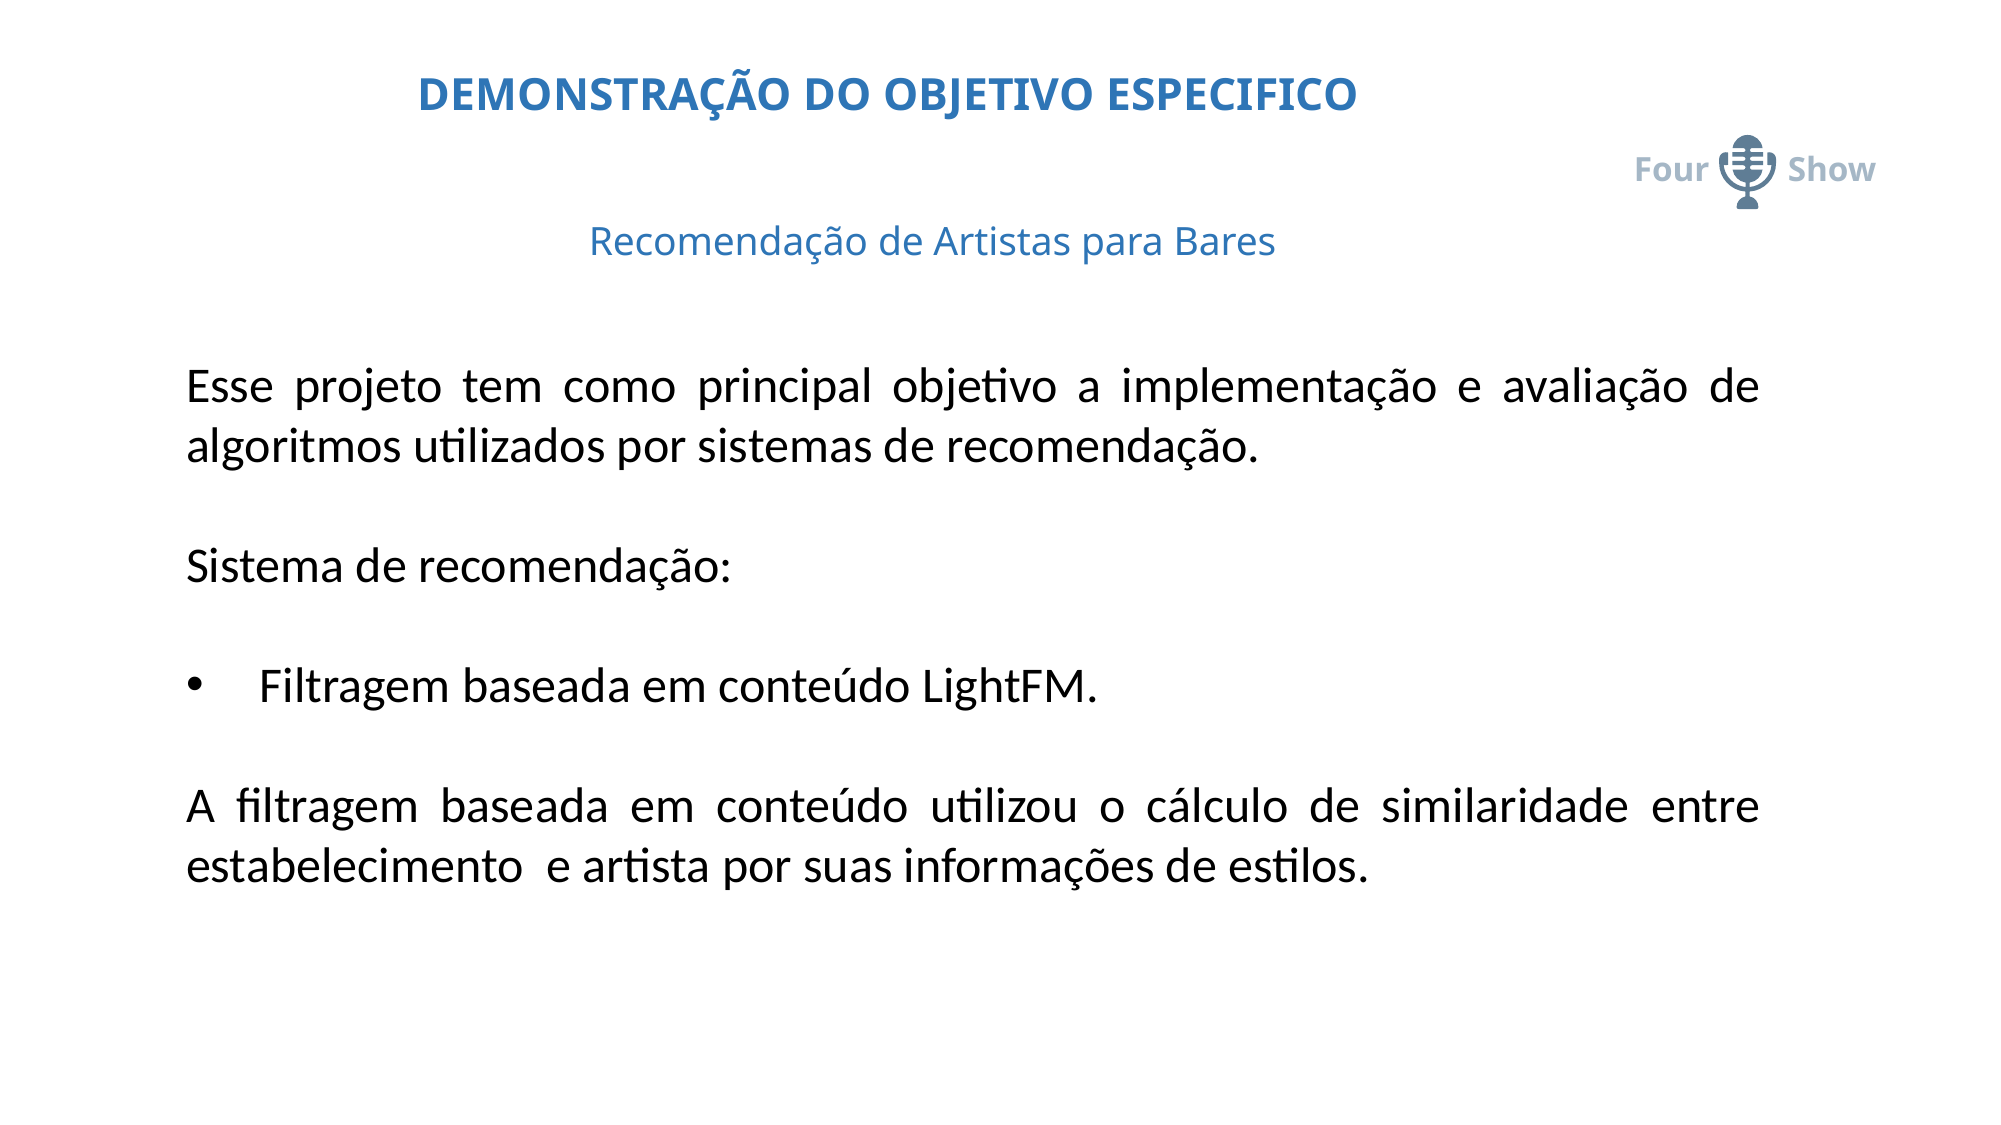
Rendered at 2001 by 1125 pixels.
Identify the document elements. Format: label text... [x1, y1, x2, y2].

text_box Four Show [1509, 122, 2000, 226]
text_box [1719, 134, 1777, 210]
text_box Recomendação de Artistas para Bares [574, 209, 1575, 271]
text_box Esse projeto tem como principal objetivo a implementação e avaliação de algoritmos utilizados por sistemas de recomendação. Sistema de recomendação: Filtragem baseada em conteúdo LightFM. A filtragem baseada em conteúdo utilizou o cálculo de similaridade entre estabelecimento e artista por suas informações de estilos. [171, 345, 1776, 901]
title DEMONSTRAÇÃO DO OBJETIVO ESPECIFICO [142, 45, 1636, 187]
